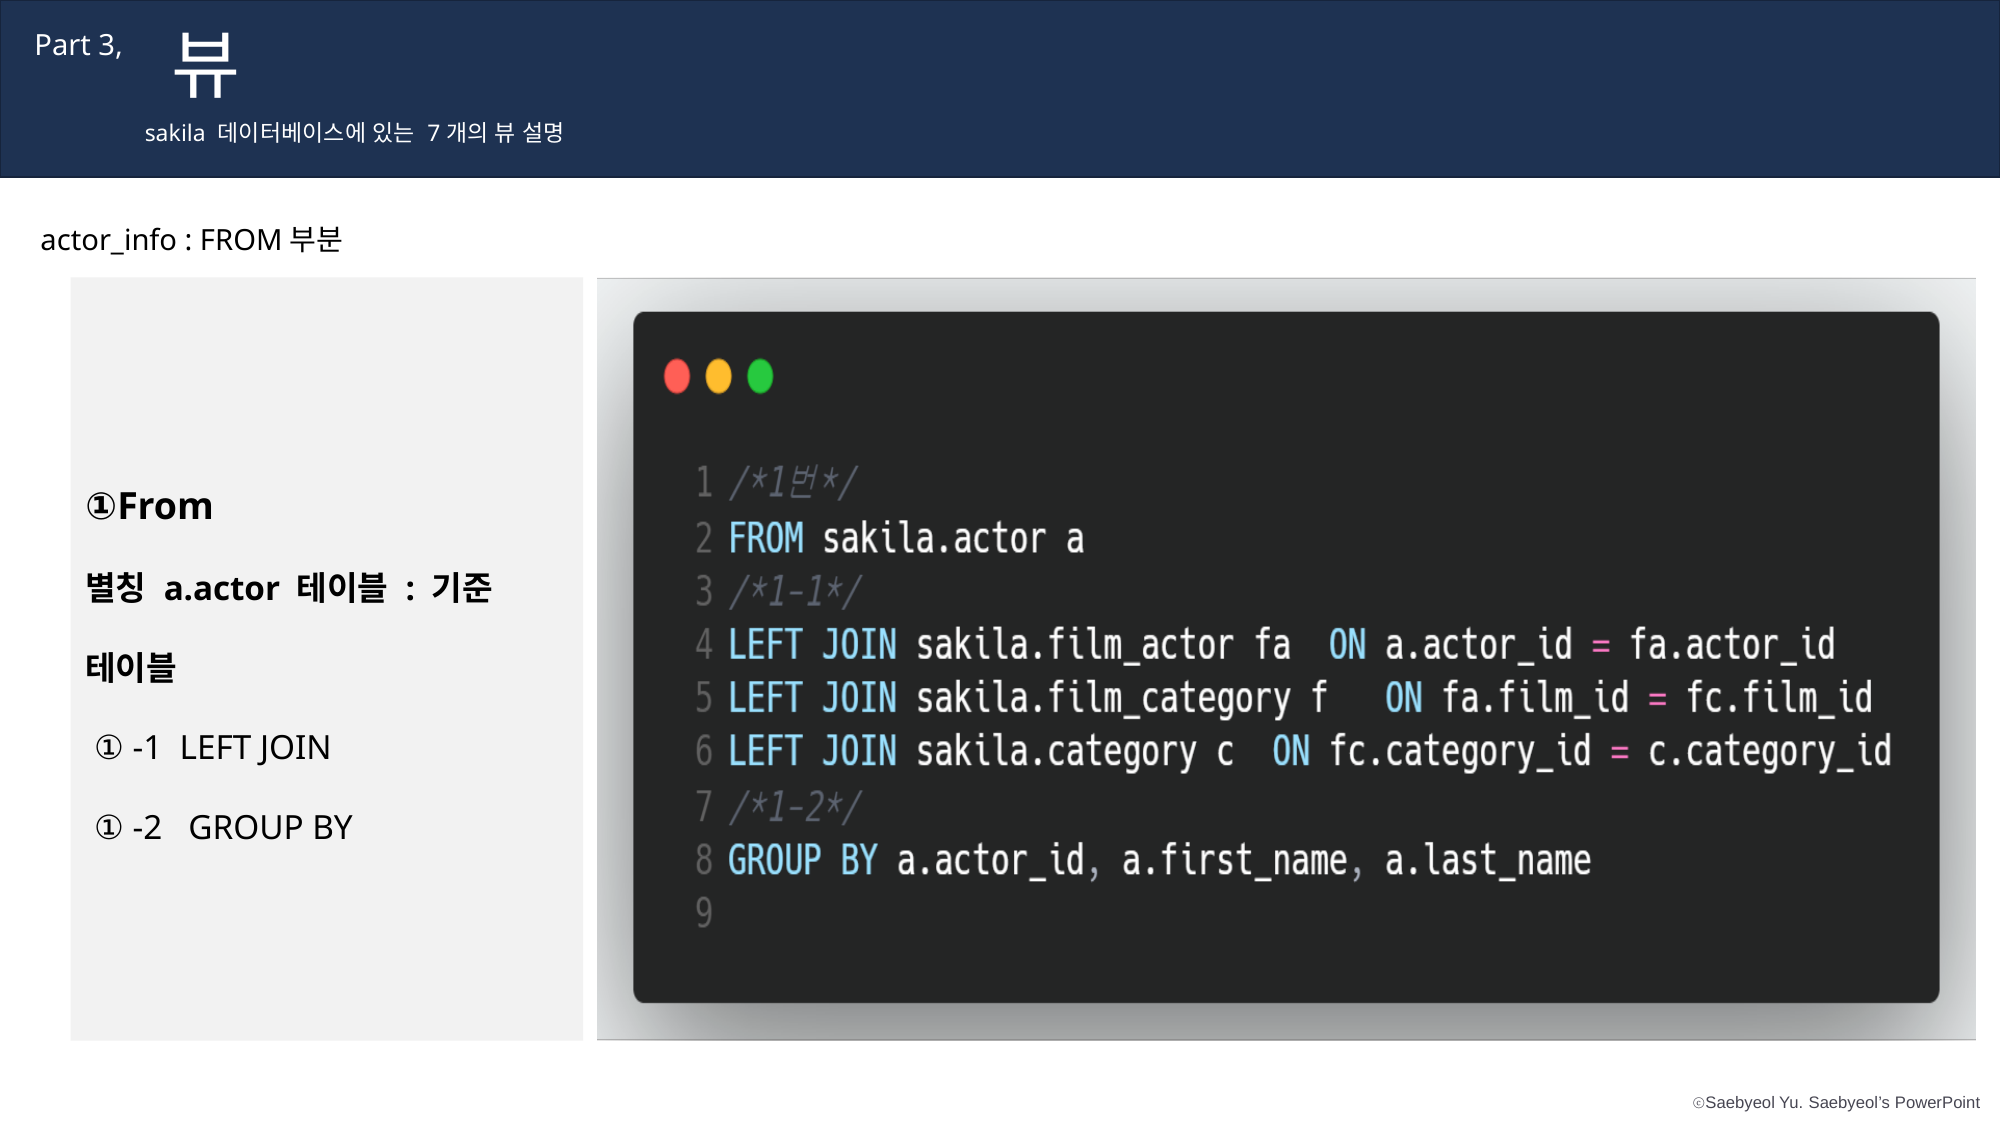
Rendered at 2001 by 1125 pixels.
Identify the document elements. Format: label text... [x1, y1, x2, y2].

text_box [0, 0, 2000, 178]
text_box Part 3, [19, 19, 146, 69]
picture [597, 277, 1976, 1041]
text_box actor_info : FROM부분 [25, 214, 359, 264]
text_box 뷰 [156, 9, 256, 115]
text_box sakila 데이터베이스에 있는 7개의 뷰 설명 [130, 110, 581, 154]
text_box ①From 별칭 a.actor 테이블 : 기준 테이블 ① -1 LEFT JOIN ① -2 GROUP BY [70, 276, 584, 1042]
